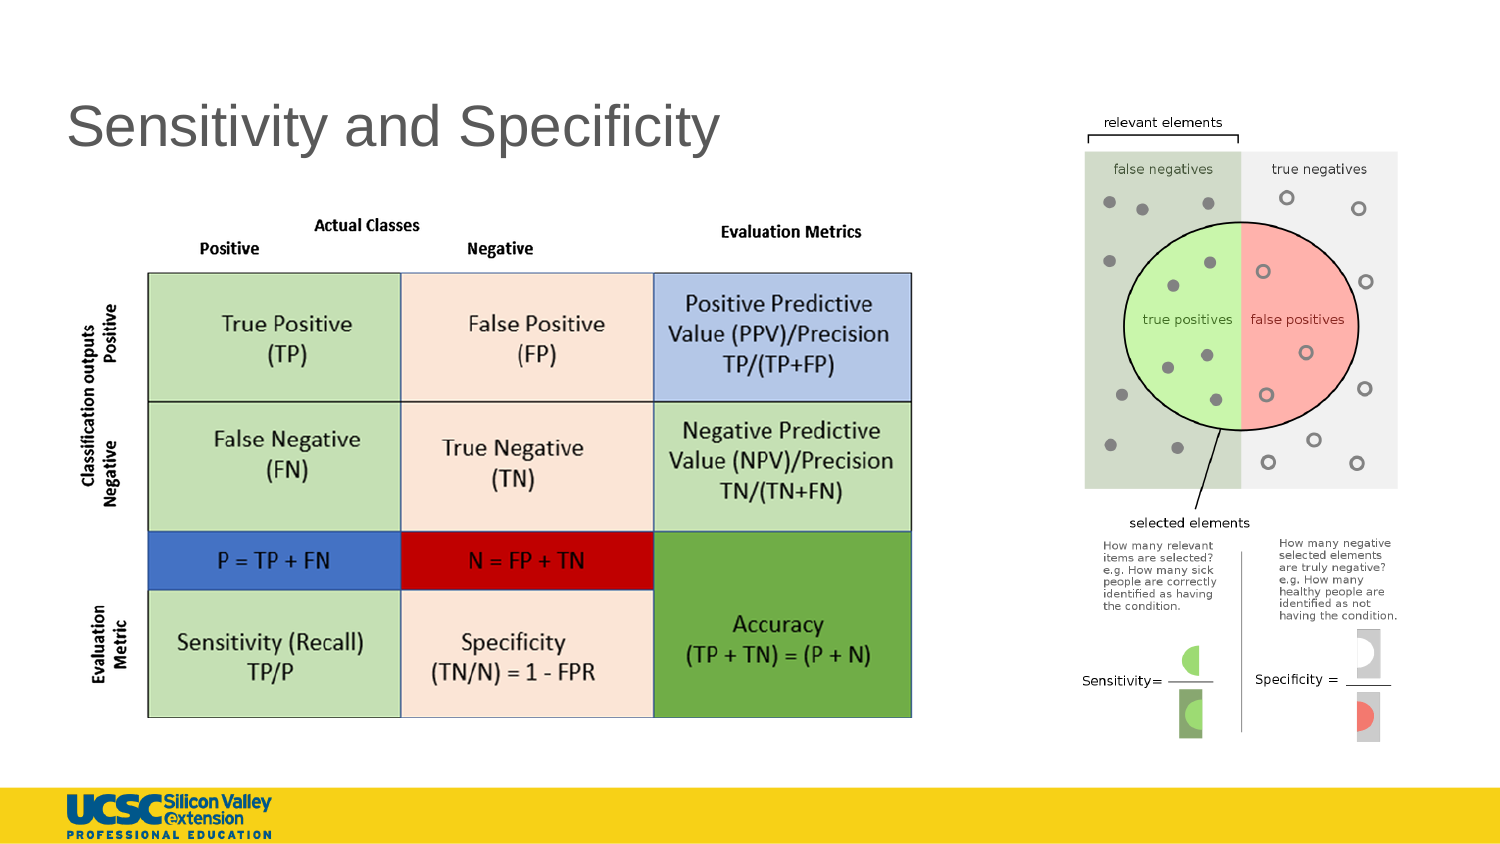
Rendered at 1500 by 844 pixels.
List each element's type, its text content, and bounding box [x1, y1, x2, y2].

picture [60, 787, 277, 844]
title Sensitivity and Specificity [51, 72, 1449, 167]
picture [79, 218, 914, 718]
picture [1060, 102, 1423, 760]
